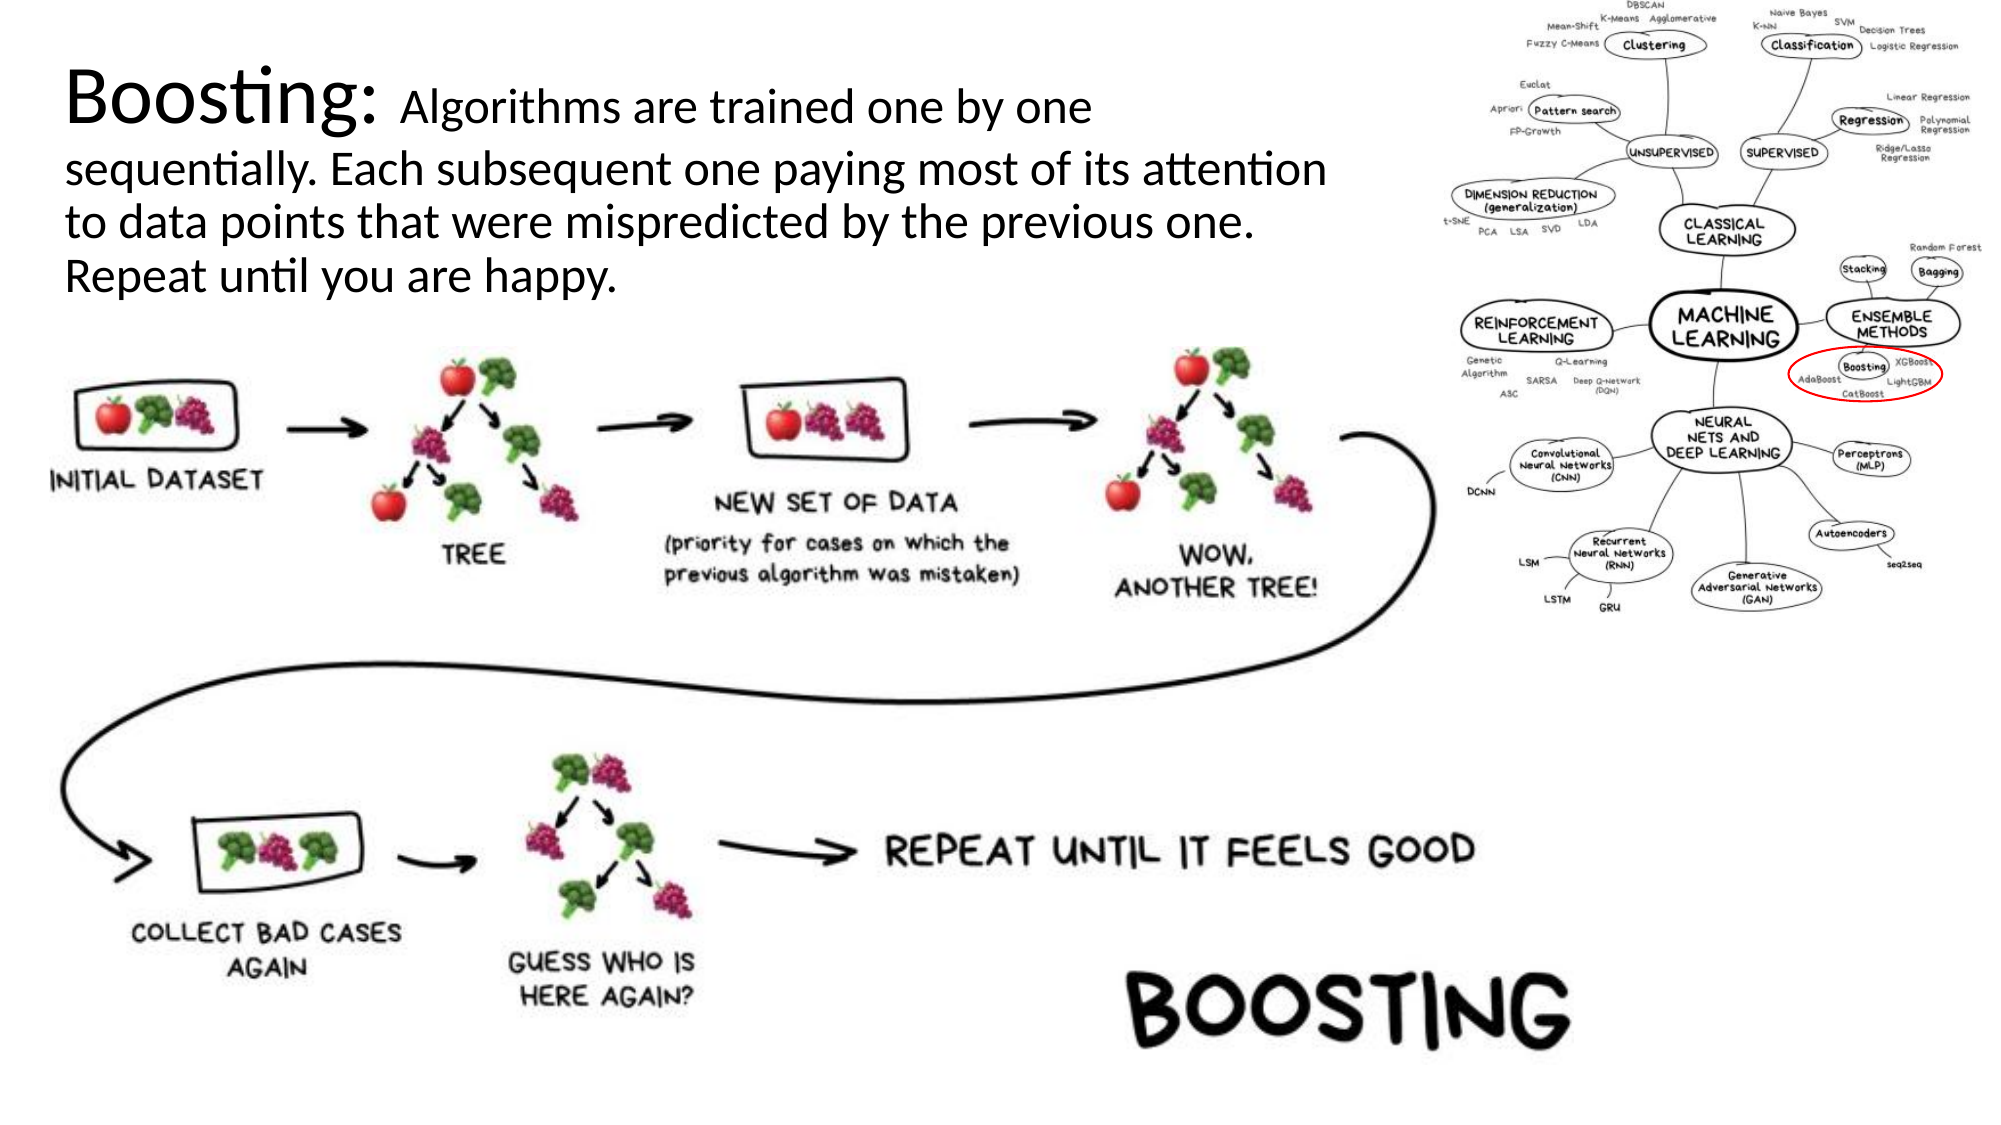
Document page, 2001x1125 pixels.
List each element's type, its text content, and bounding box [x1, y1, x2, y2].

text_box Boosting: Algorithms are trained one by one sequentially. Each subsequent one paying most of its attention to data points that were mispredicted by the previous one. Repeat until you are happy. [49, 44, 1374, 346]
picture [49, 0, 1982, 1065]
